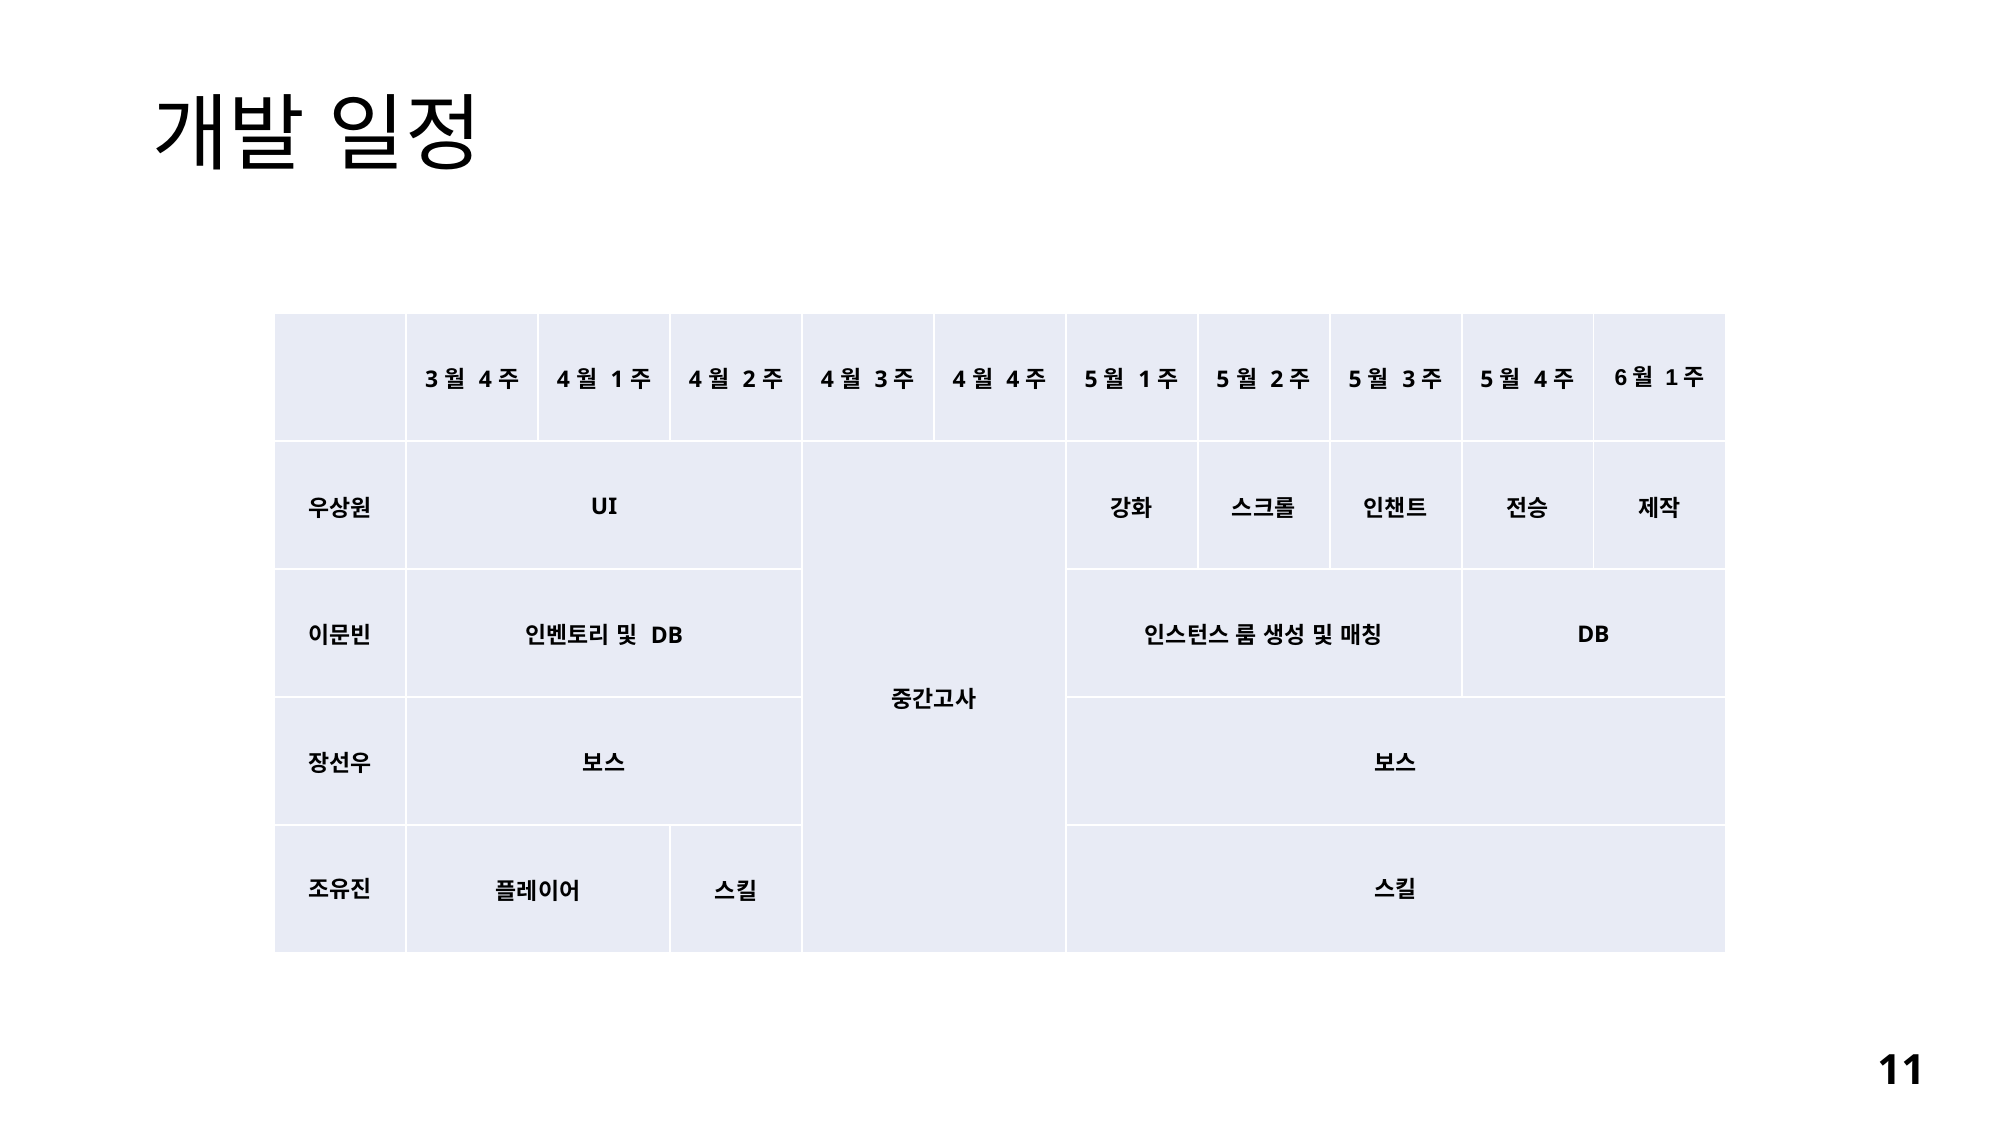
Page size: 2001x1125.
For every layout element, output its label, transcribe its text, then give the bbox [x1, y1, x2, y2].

table_cell 장선우 [275, 698, 405, 824]
table_cell 스크롤 [1199, 442, 1329, 568]
table_header 5월 4주 [1463, 314, 1593, 440]
table_header 4월 4주 [935, 314, 1065, 440]
table_header 6월 1주 [1594, 314, 1725, 440]
table_header 5월 2주 [1199, 314, 1329, 440]
table_header 5월 3주 [1331, 314, 1461, 440]
table_cell 인벤토리 및 DB [407, 570, 801, 696]
table_cell 조유진 [275, 826, 405, 952]
table_cell DB [1463, 570, 1725, 696]
table_header 4월 1주 [539, 314, 669, 440]
table_cell UI [407, 442, 801, 568]
table_cell 우상원 [275, 442, 405, 568]
table_cell 보스 [407, 698, 801, 824]
table_cell 스킬 [1067, 826, 1725, 952]
table_header 4월 2주 [671, 314, 801, 440]
table_cell 제작 [1594, 442, 1725, 568]
table_cell 강화 [1067, 442, 1197, 568]
title 개발 일정 -보스 [137, 63, 1863, 282]
table_cell 스킬 [671, 826, 801, 952]
table_cell 이문빈 [275, 570, 405, 696]
table_cell 보스 [1067, 698, 1725, 824]
table_header 3월 4주 [407, 314, 537, 440]
table_header 5월 1주 [1067, 314, 1197, 440]
table_cell 중간고사 [803, 442, 1065, 952]
table_cell 플레이어 [407, 826, 669, 952]
table_header [275, 314, 405, 440]
table_cell 인챈트 [1331, 442, 1461, 568]
table_cell 전승 [1463, 442, 1593, 568]
table_header 4월 3주 [803, 314, 933, 440]
table_cell 인스턴스 룸 생성 및 매칭 [1067, 570, 1461, 696]
